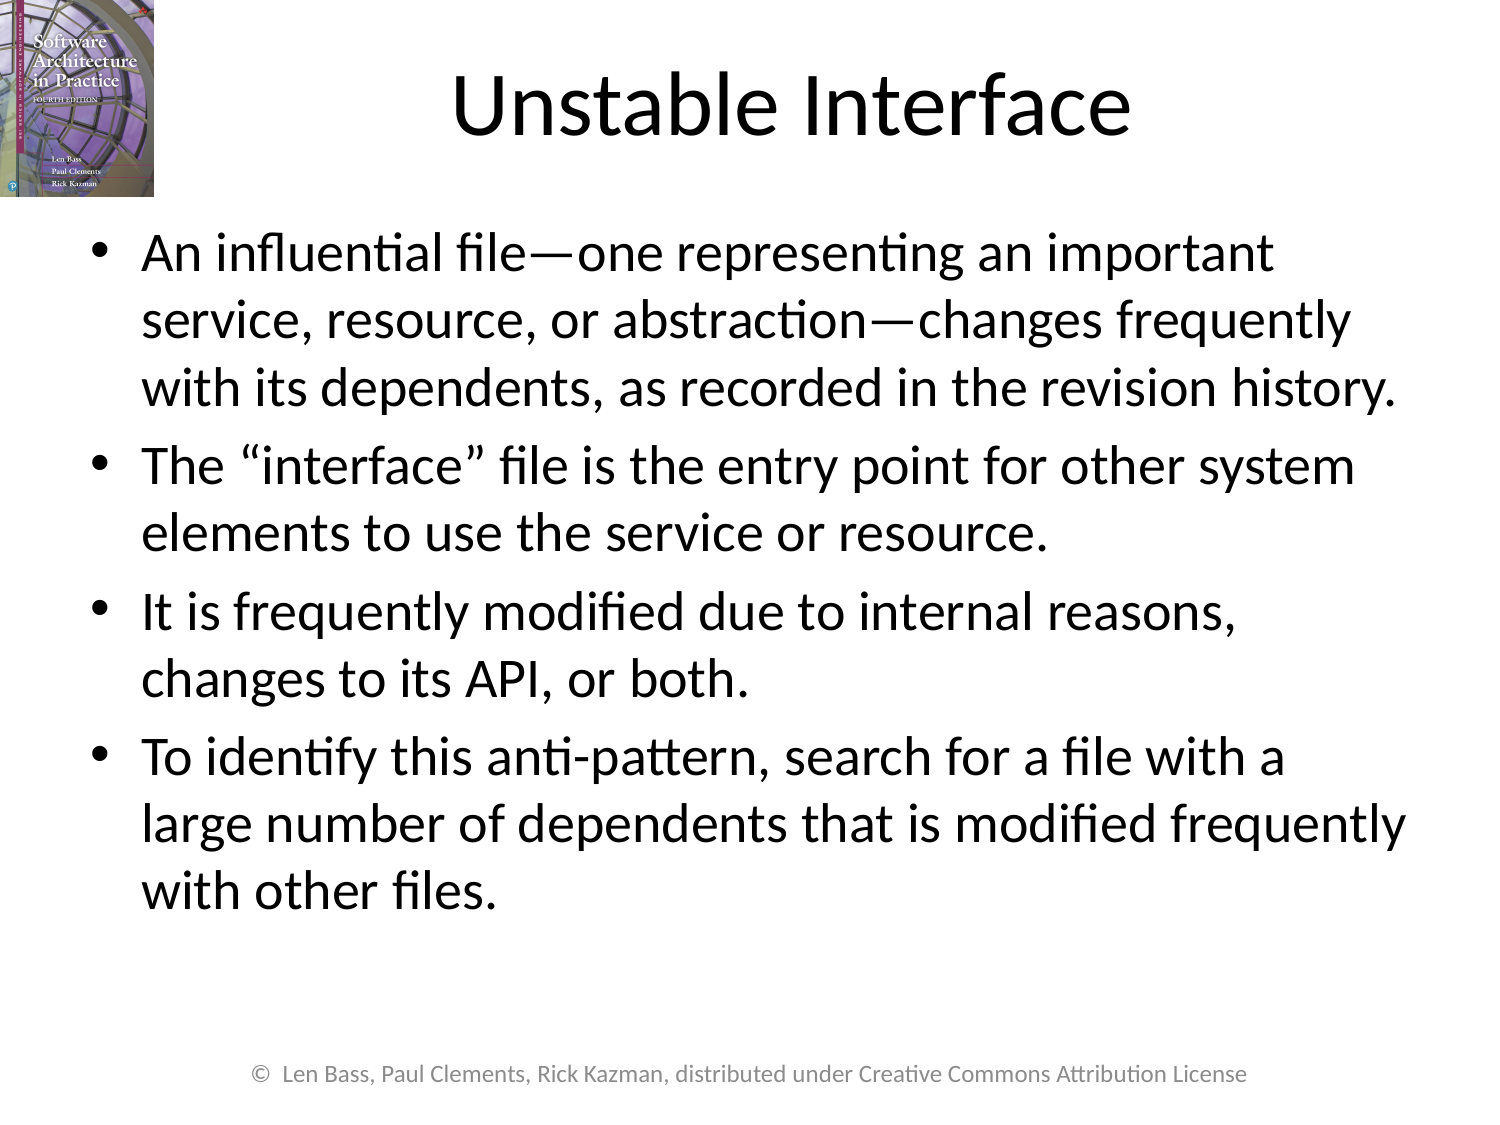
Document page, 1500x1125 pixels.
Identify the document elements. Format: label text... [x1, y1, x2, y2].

footer © Len Bass, Paul Clements, Rick Kazman, distributed under Creative Commons Attribution License [230, 1042, 1270, 1103]
picture [0, 0, 154, 197]
title Unstable Interface [159, 45, 1425, 173]
list An influential file—one representing an important service, resource, or abstraction—changes frequently with its dependents, as recorded in the revision history. The “interface” file is the entry point for other system elements to use the service or resource. It is frequently modified due to internal reasons, changes to its API, or both. To identify this anti-pattern, search for a file with a large number of dependents that is modified frequently with other files. [75, 208, 1425, 1005]
